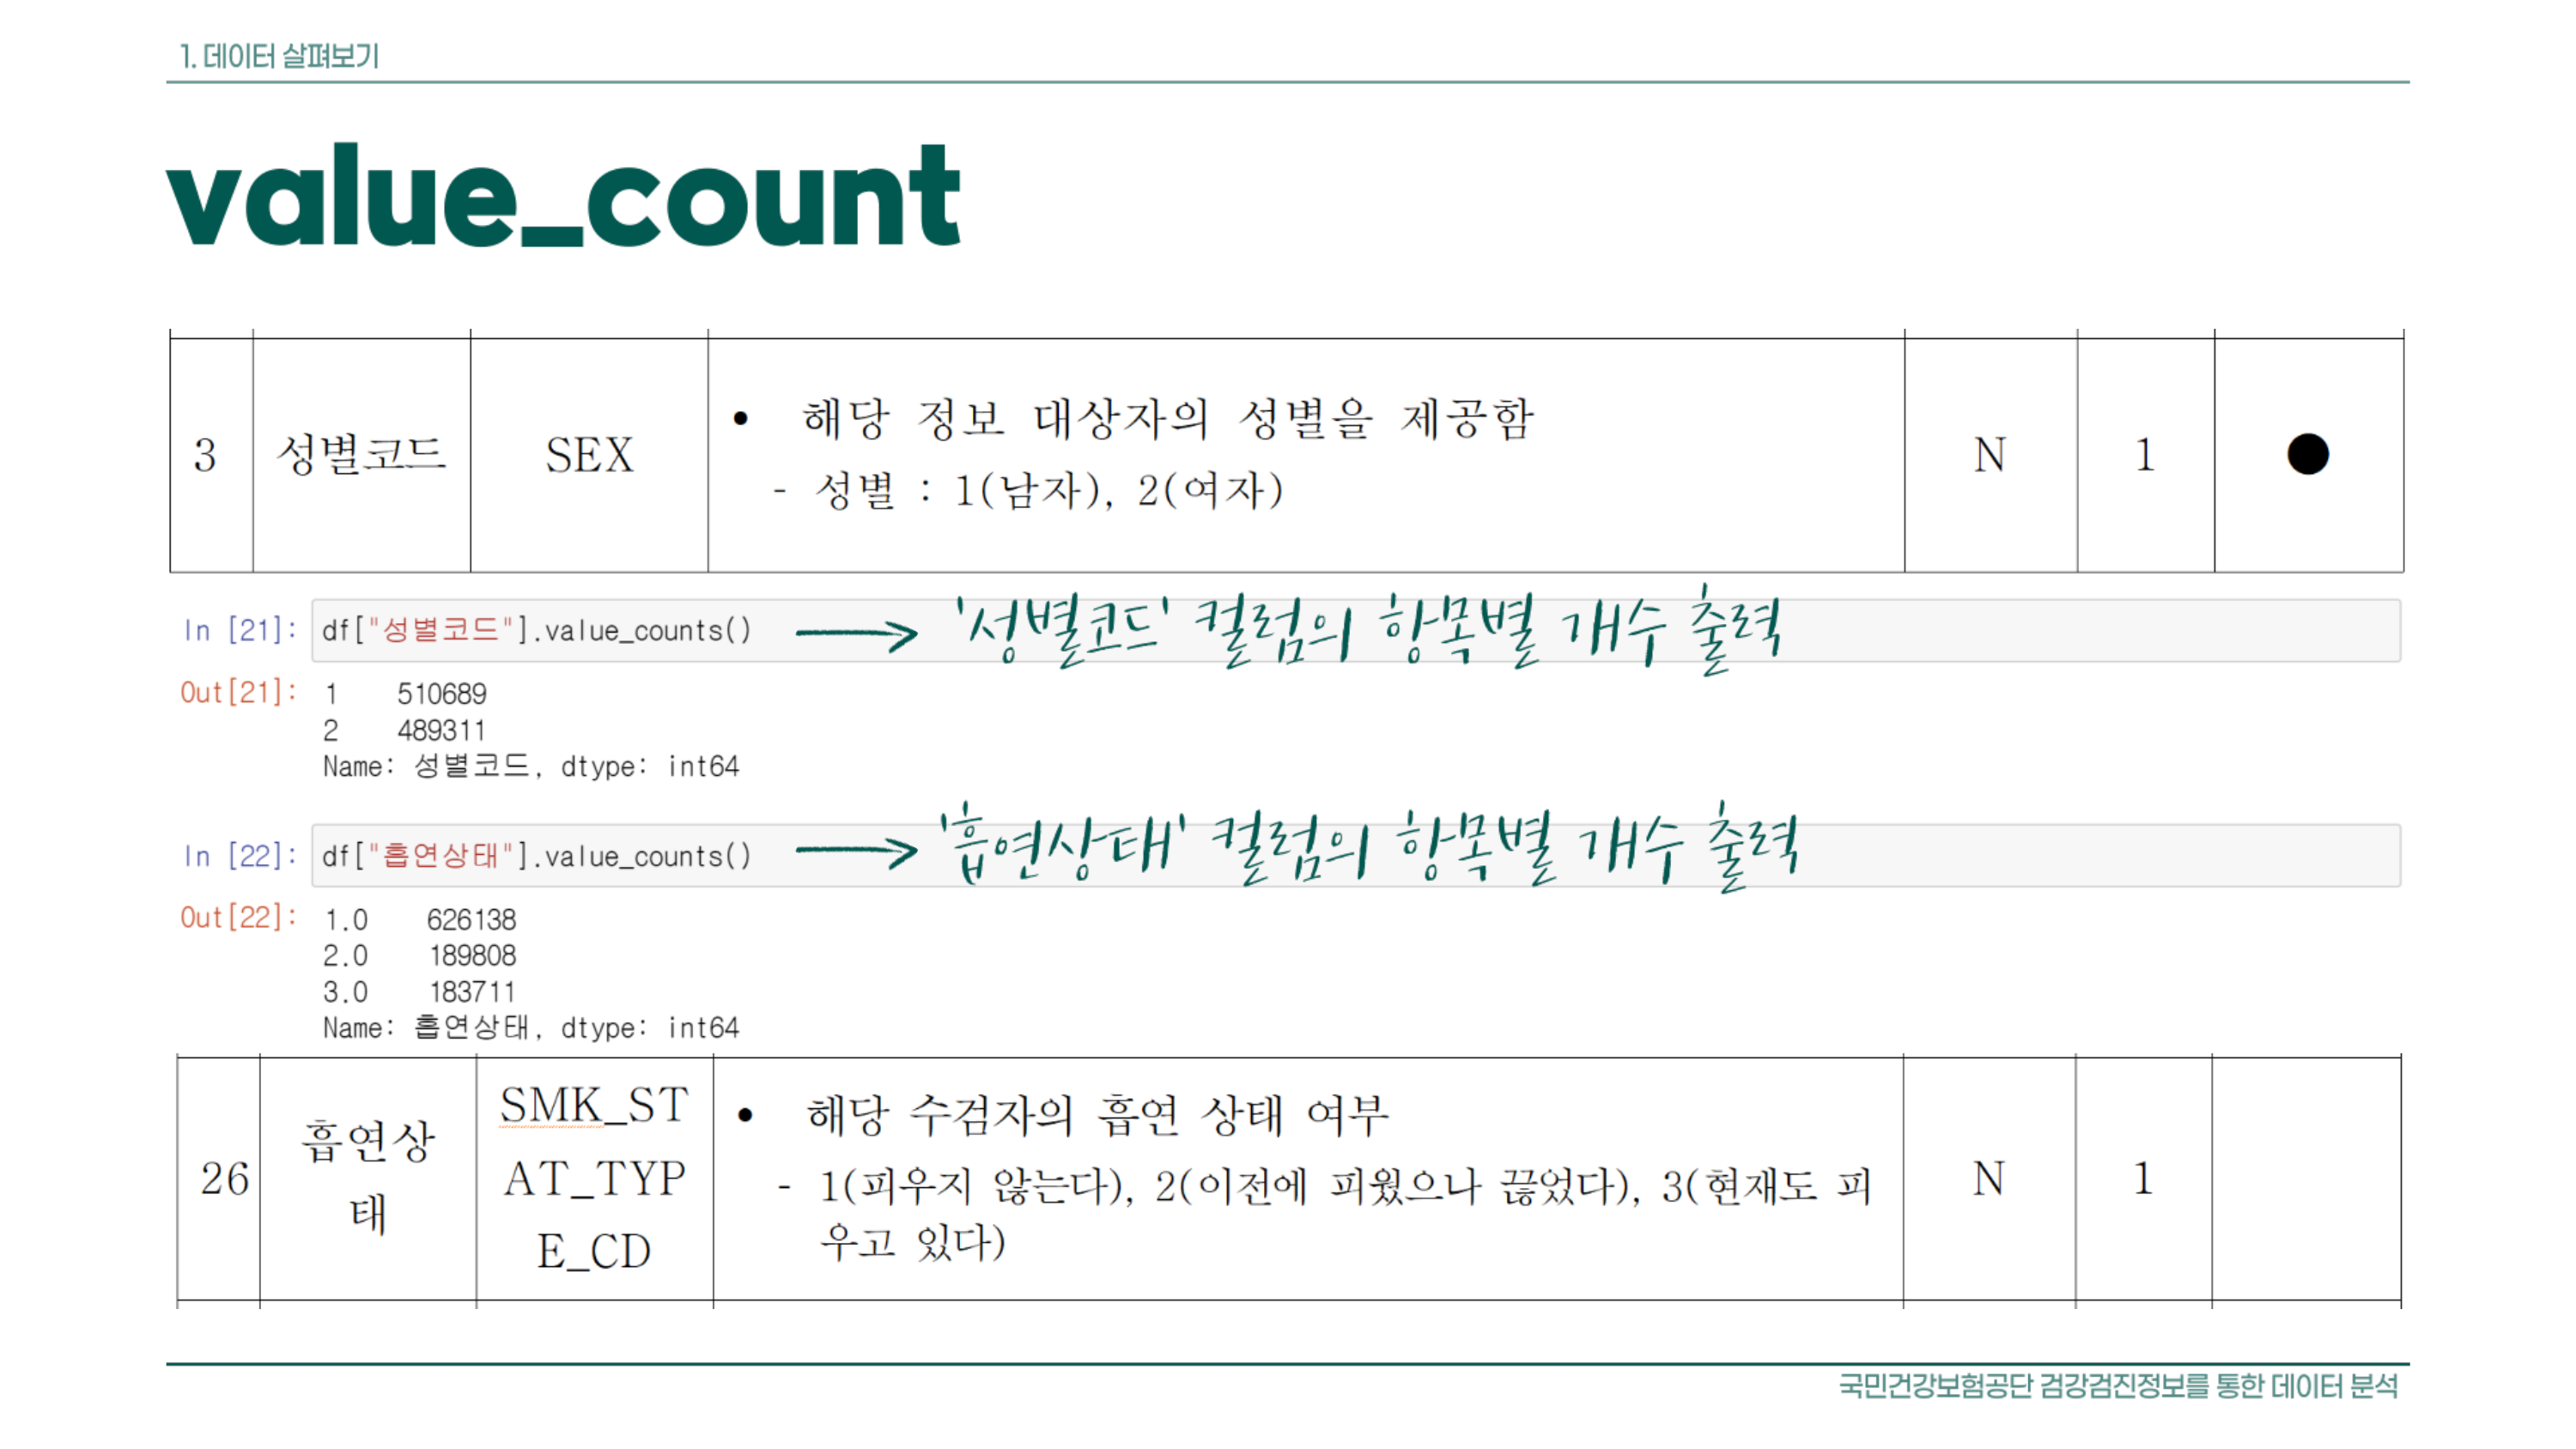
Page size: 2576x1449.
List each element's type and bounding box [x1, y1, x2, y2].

picture [1826, 1365, 2412, 1420]
text_box [166, 329, 2411, 1311]
text_box [396, 76, 2410, 88]
picture [144, 34, 1021, 309]
text_box [166, 1358, 2410, 1370]
